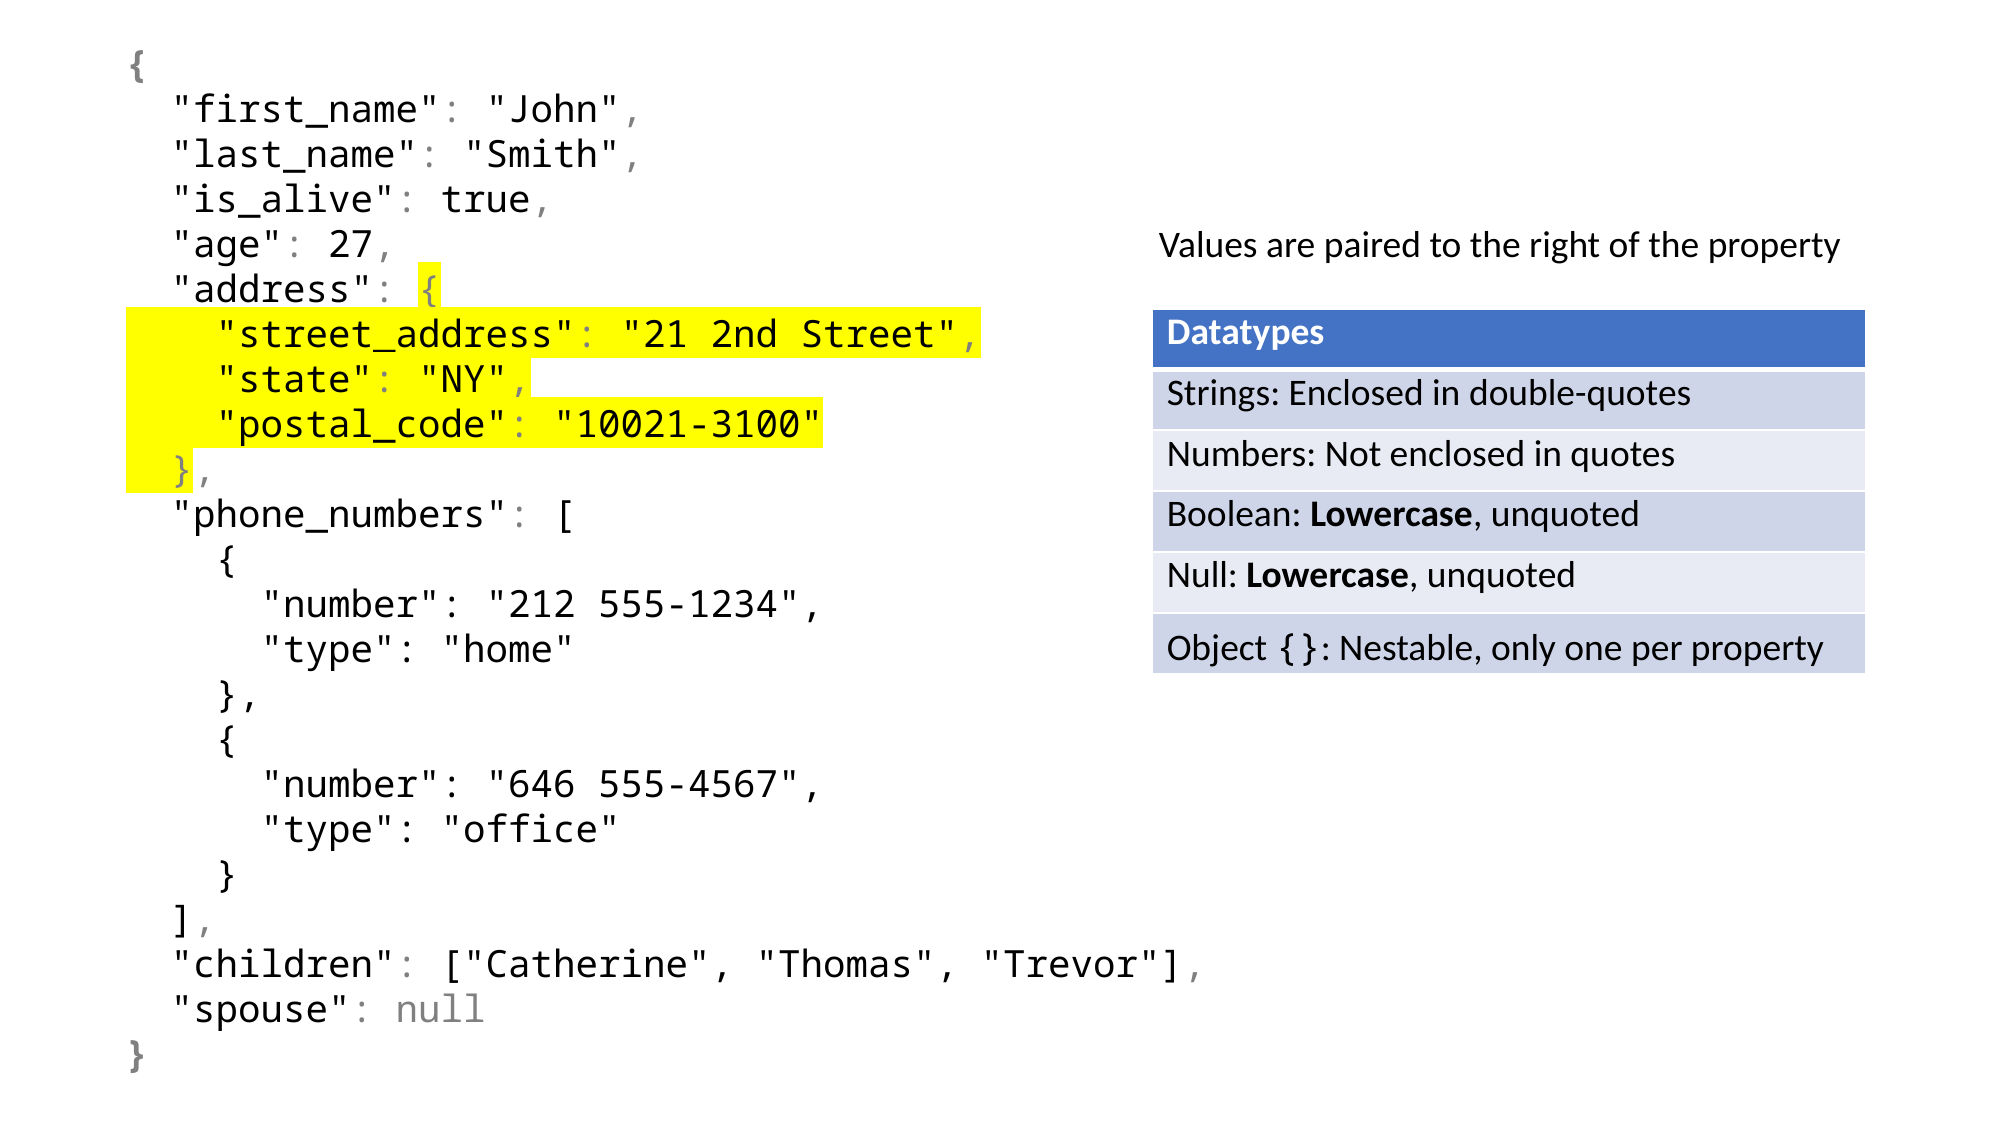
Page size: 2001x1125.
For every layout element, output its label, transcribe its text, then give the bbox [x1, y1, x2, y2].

table_cell Strings: Enclosed in double-quotes [1153, 372, 1865, 429]
table_cell Boolean: Lowercase, unquoted [1153, 492, 1865, 551]
table_header Datatypes [1153, 310, 1865, 367]
table_cell Numbers: Not enclosed in quotes [1153, 431, 1865, 490]
table_cell Null: Lowercase, unquoted [1153, 553, 1865, 612]
text_box Values are paired to the right of the property [1144, 212, 1867, 273]
text_box { "first_name": "John", "last_name": "Smith", "is_alive": true, "age": 27, "address": { "street_address": "21 2nd Street", "state": "NY", "postal_code": "10021-3100" }, "phone_numbers": [ { "number": "212 555-1234", "type": "home" }, { "number": "646 555-4567", "type": "office" } ], "children": ["Catherine", "Thomas", "Trevor"], "spouse": null } [110, 32, 1252, 1083]
table_cell Object {}: Nestable, only one per property [1153, 614, 1865, 673]
